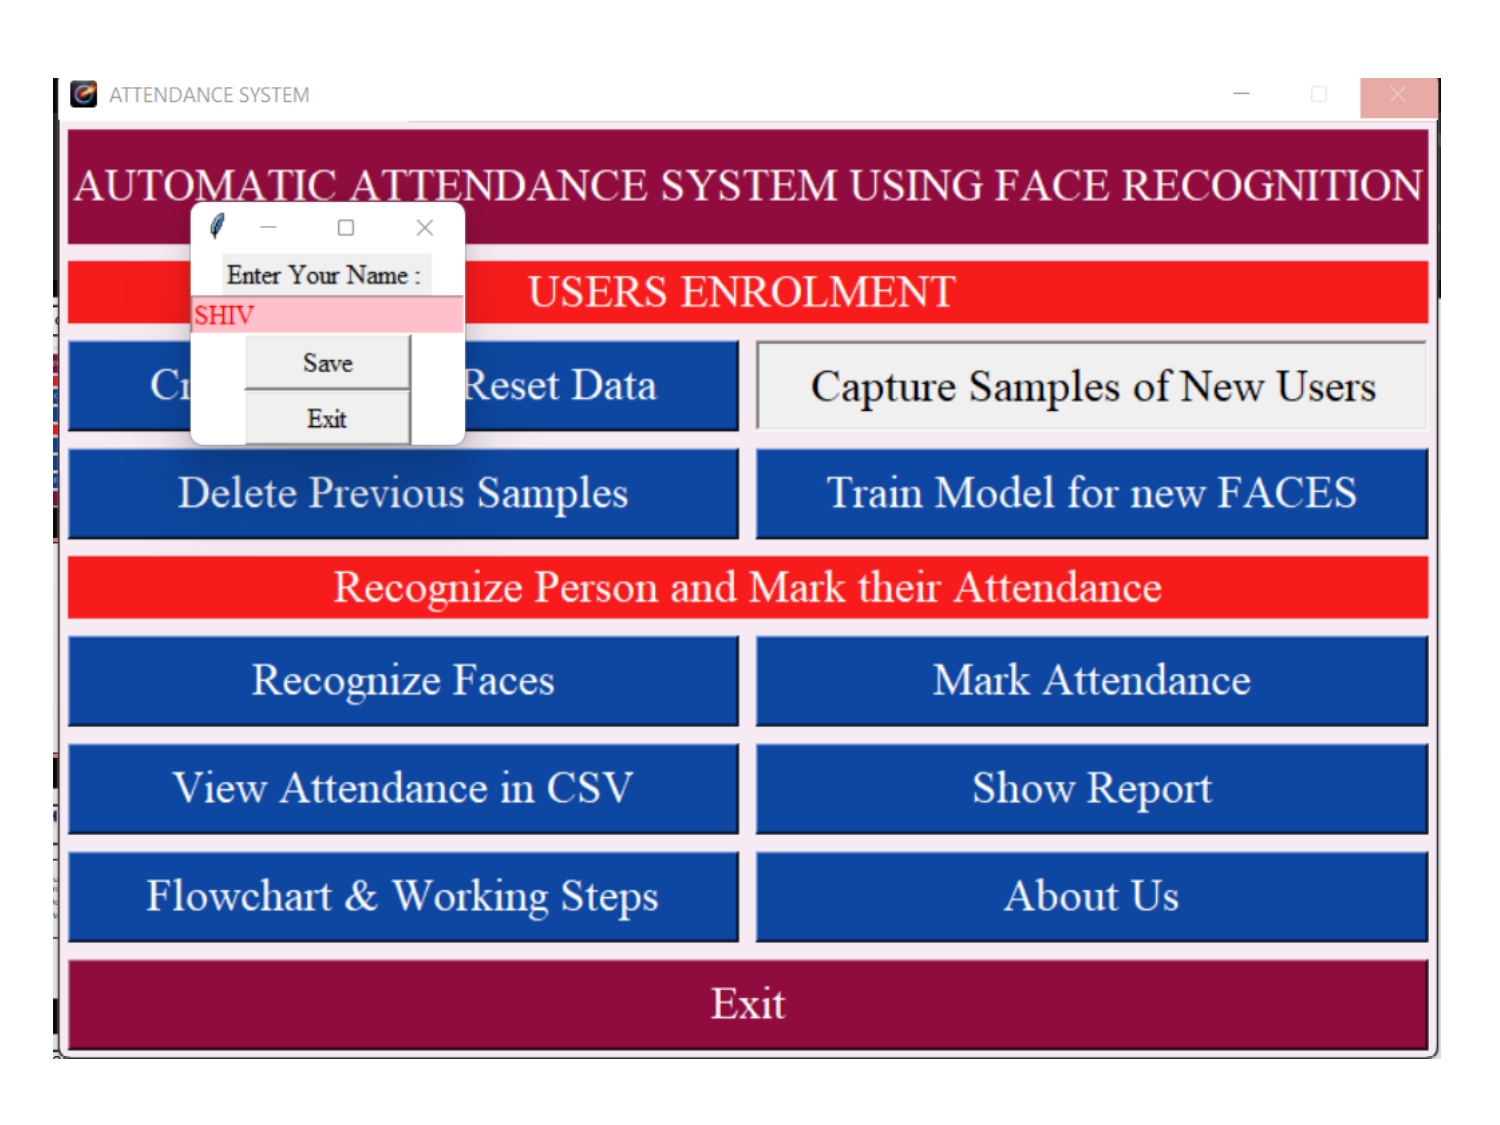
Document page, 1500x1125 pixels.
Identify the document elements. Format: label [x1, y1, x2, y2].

picture [52, 77, 1442, 1059]
